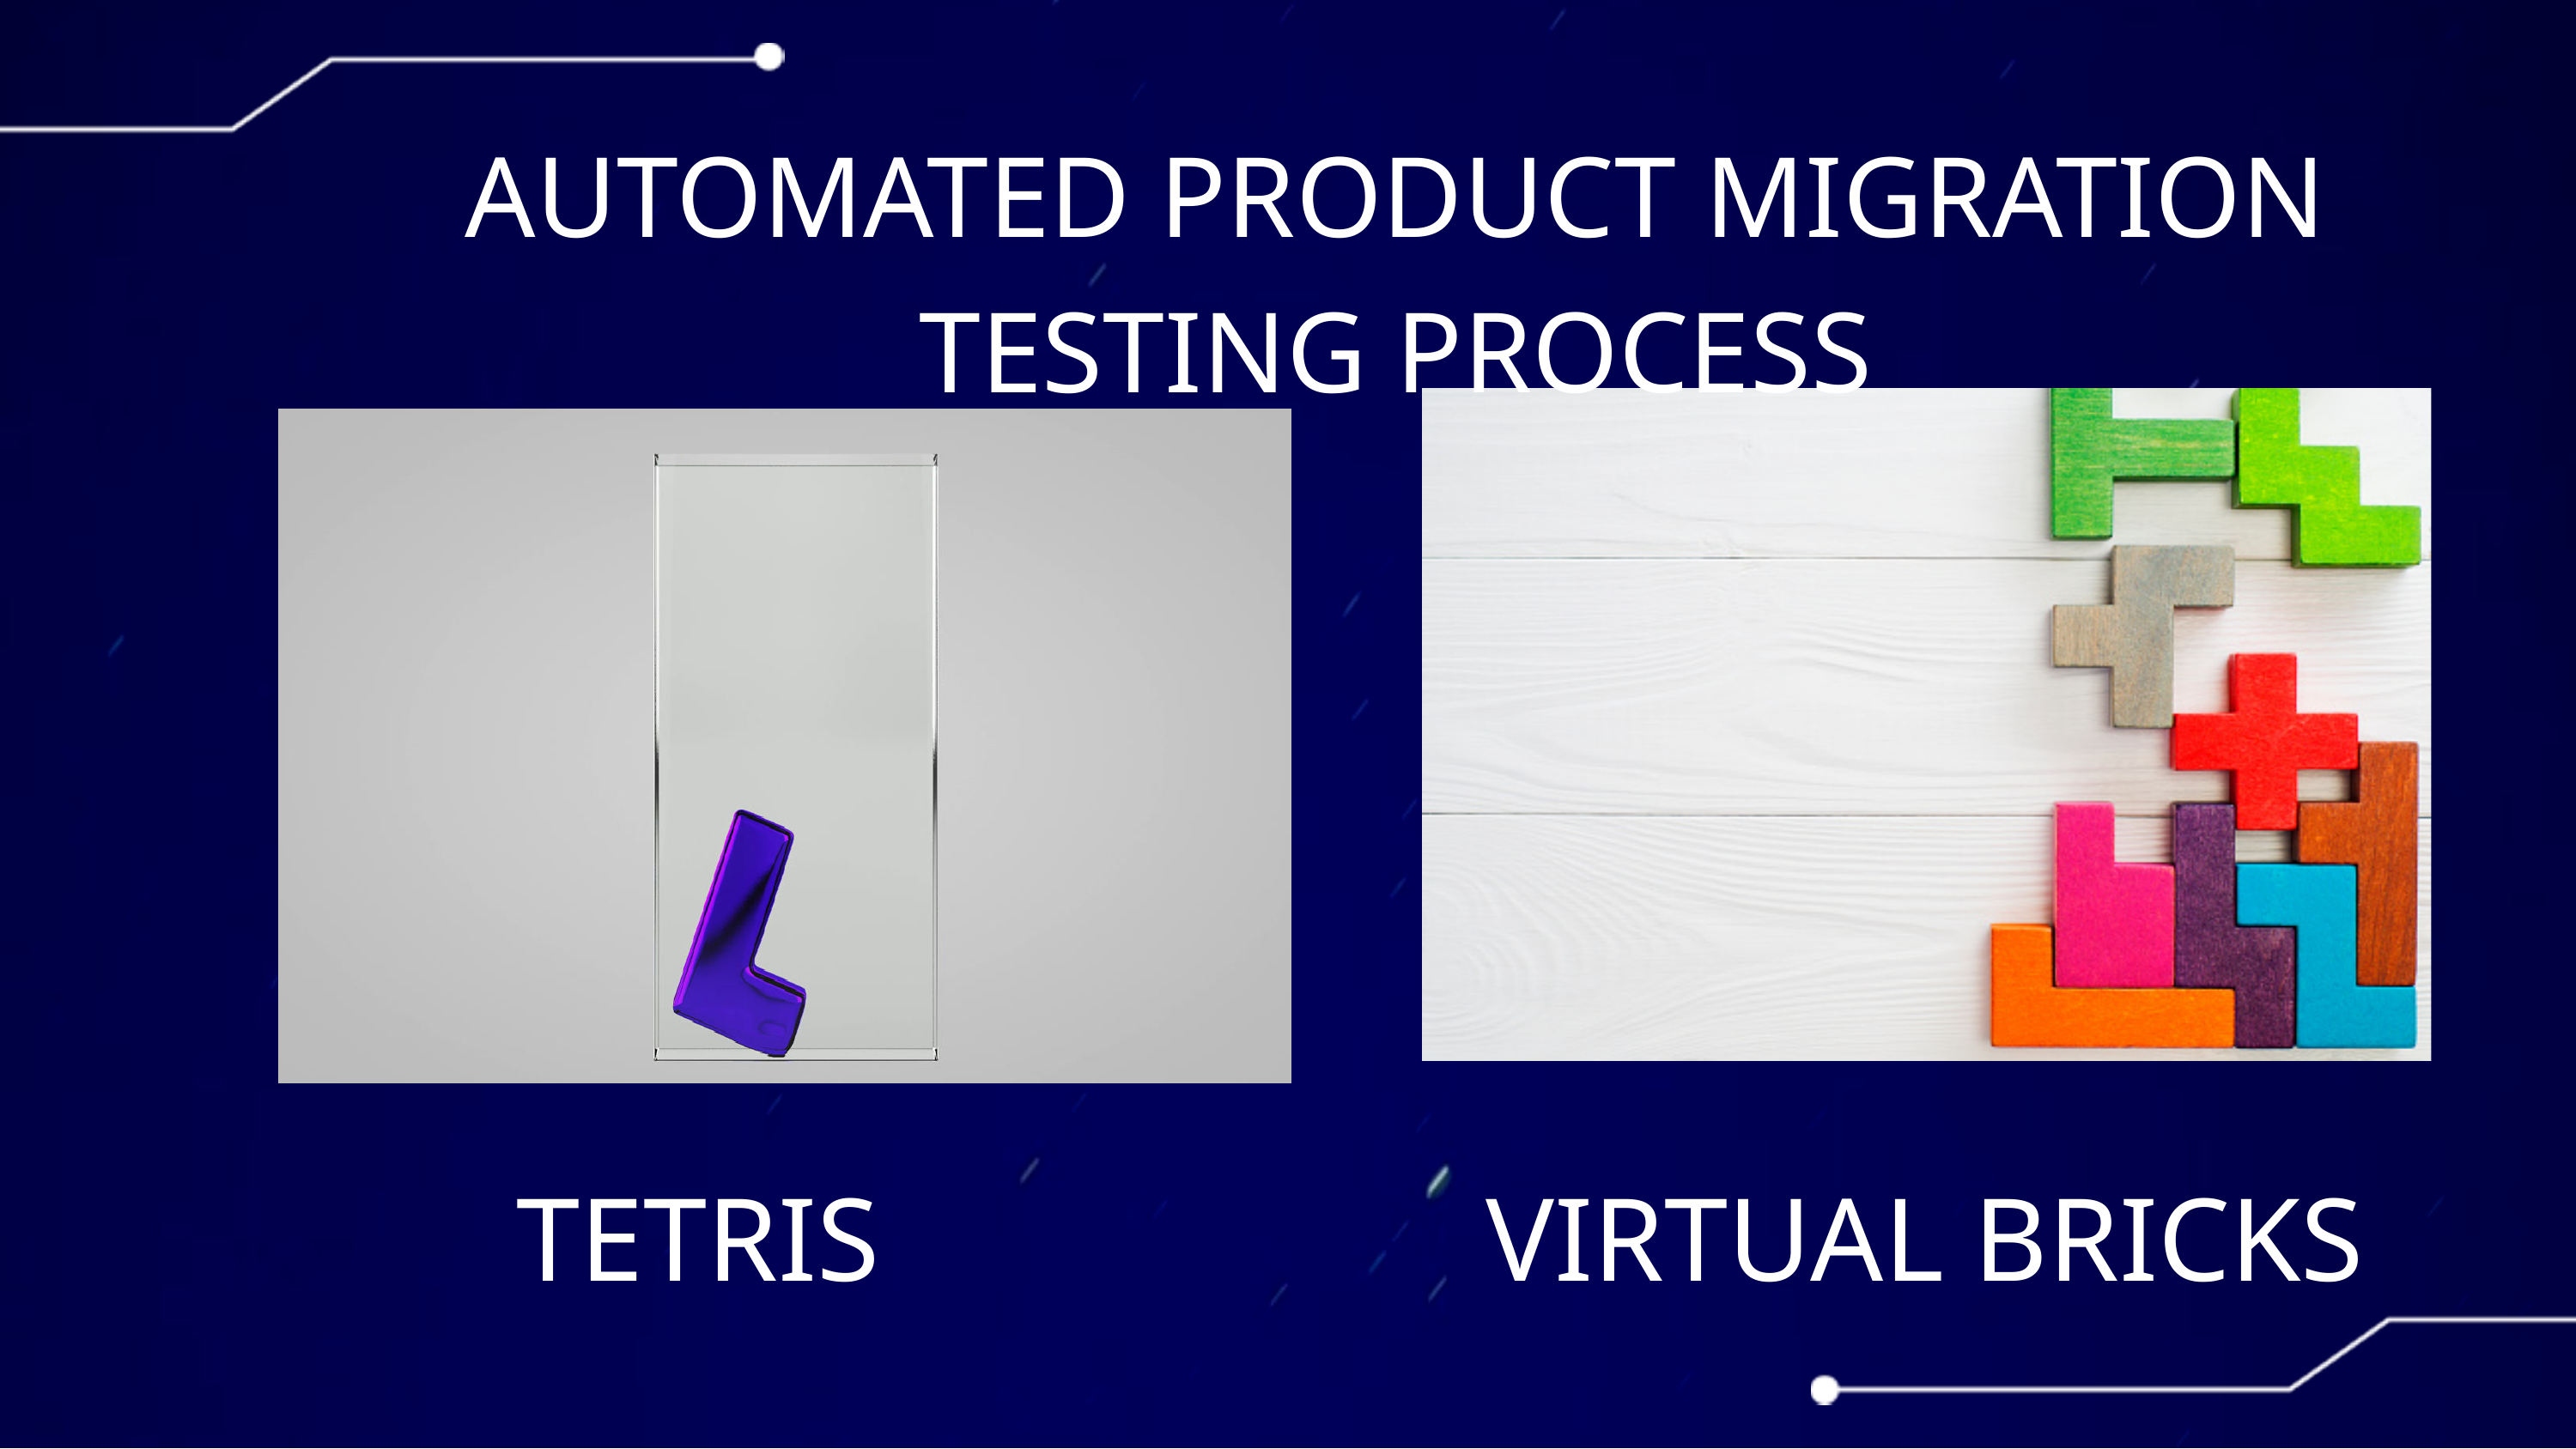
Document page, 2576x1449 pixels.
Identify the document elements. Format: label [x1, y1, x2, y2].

text_box [277, 408, 1292, 1084]
text_box [0, 0, 2576, 1449]
